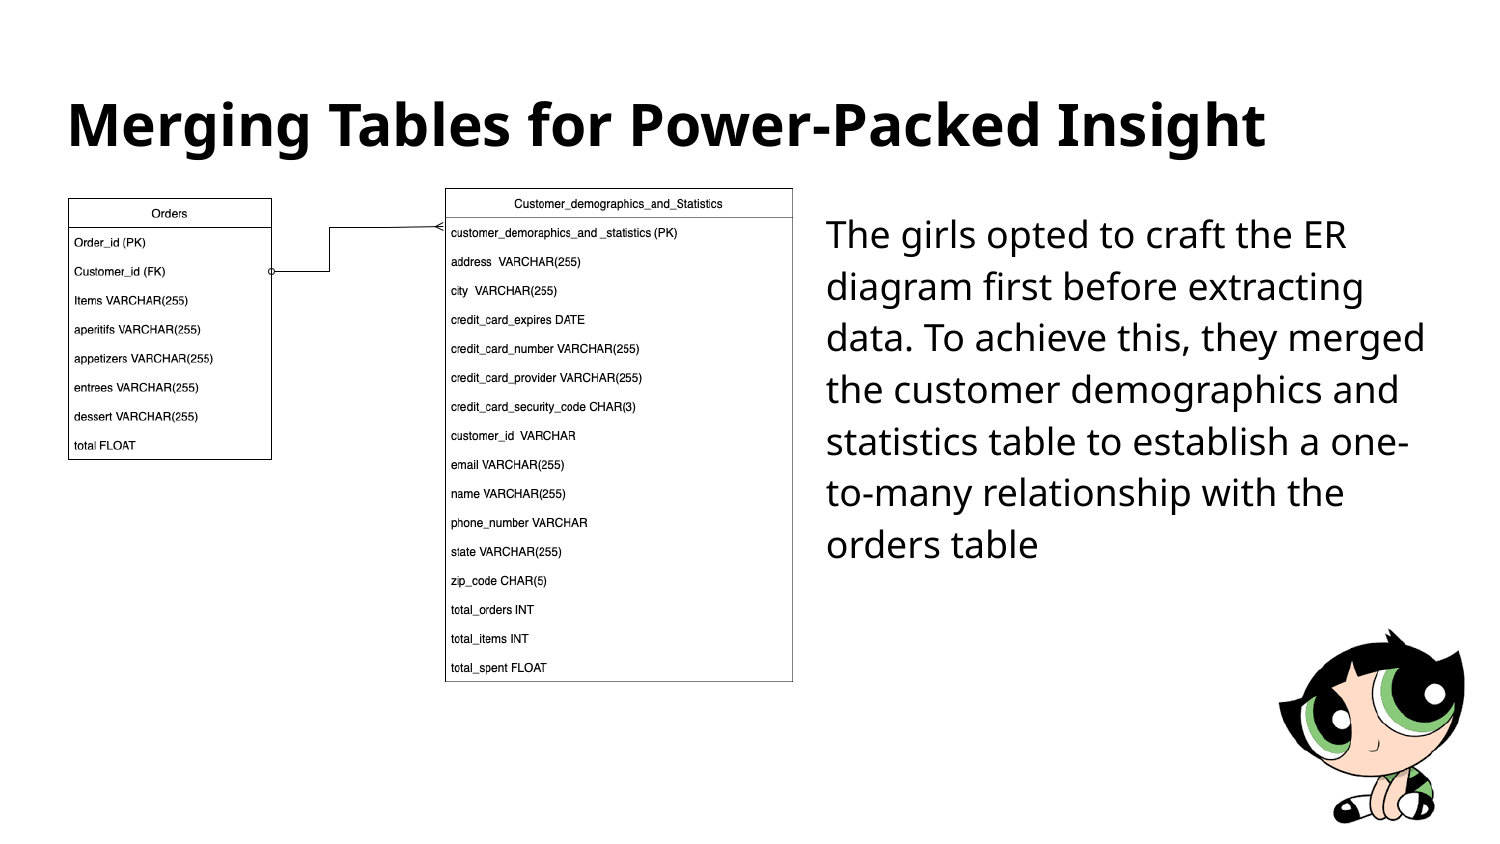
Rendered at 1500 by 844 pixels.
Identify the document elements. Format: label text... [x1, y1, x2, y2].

title Merging Tables for Power-Packed Insight [51, 72, 1449, 167]
list The girls opted to craft the ER diagram first before extracting data. To achieve this, they merged the customer demographics and statistics table to establish a one-to-many relationship with the orders table [810, 189, 1449, 791]
picture [68, 188, 794, 683]
picture [1269, 615, 1486, 832]
